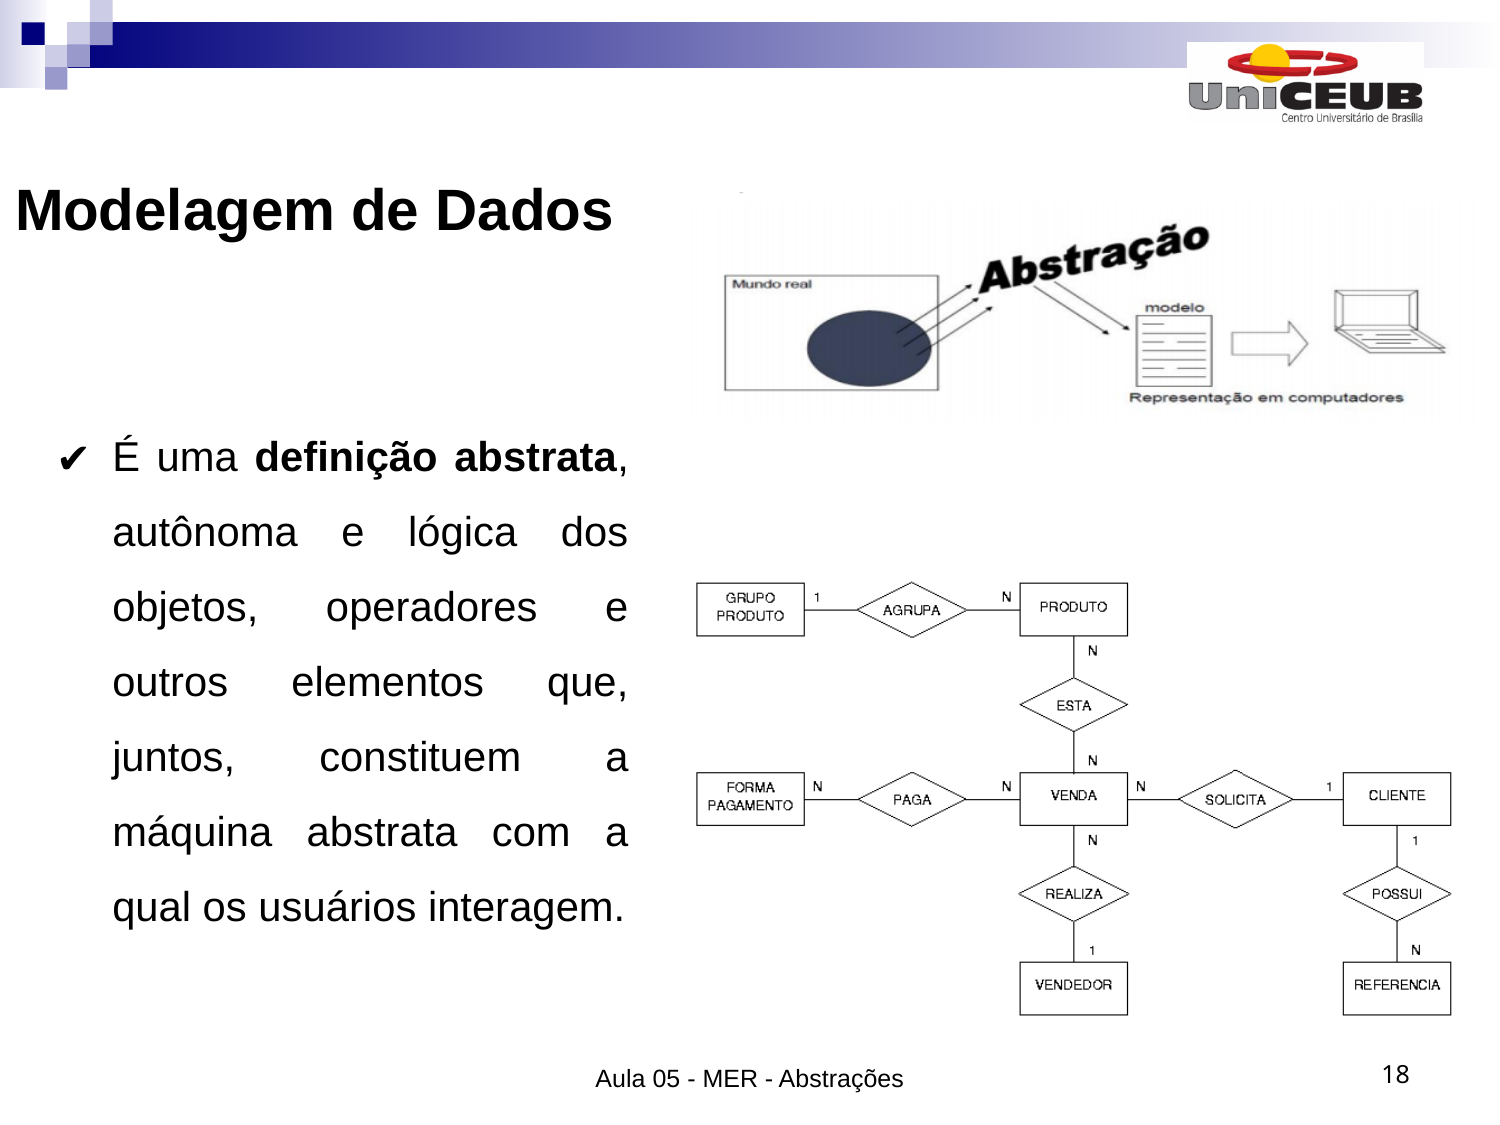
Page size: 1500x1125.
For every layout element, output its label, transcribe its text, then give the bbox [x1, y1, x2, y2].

text_box 18 [1074, 1037, 1425, 1100]
footer Aula 05 - MER - Abstrações [512, 1025, 988, 1100]
title Modelagem de Dados [0, 175, 1500, 238]
picture [682, 567, 1468, 1029]
text_box É uma definição abstrata, autônoma e lógica dos objetos, operadores e outros elementos que, juntos, constituem a máquina abstrata com a qual os usuários interagem. [41, 397, 644, 553]
picture [1186, 42, 1424, 125]
picture [663, 192, 1486, 442]
